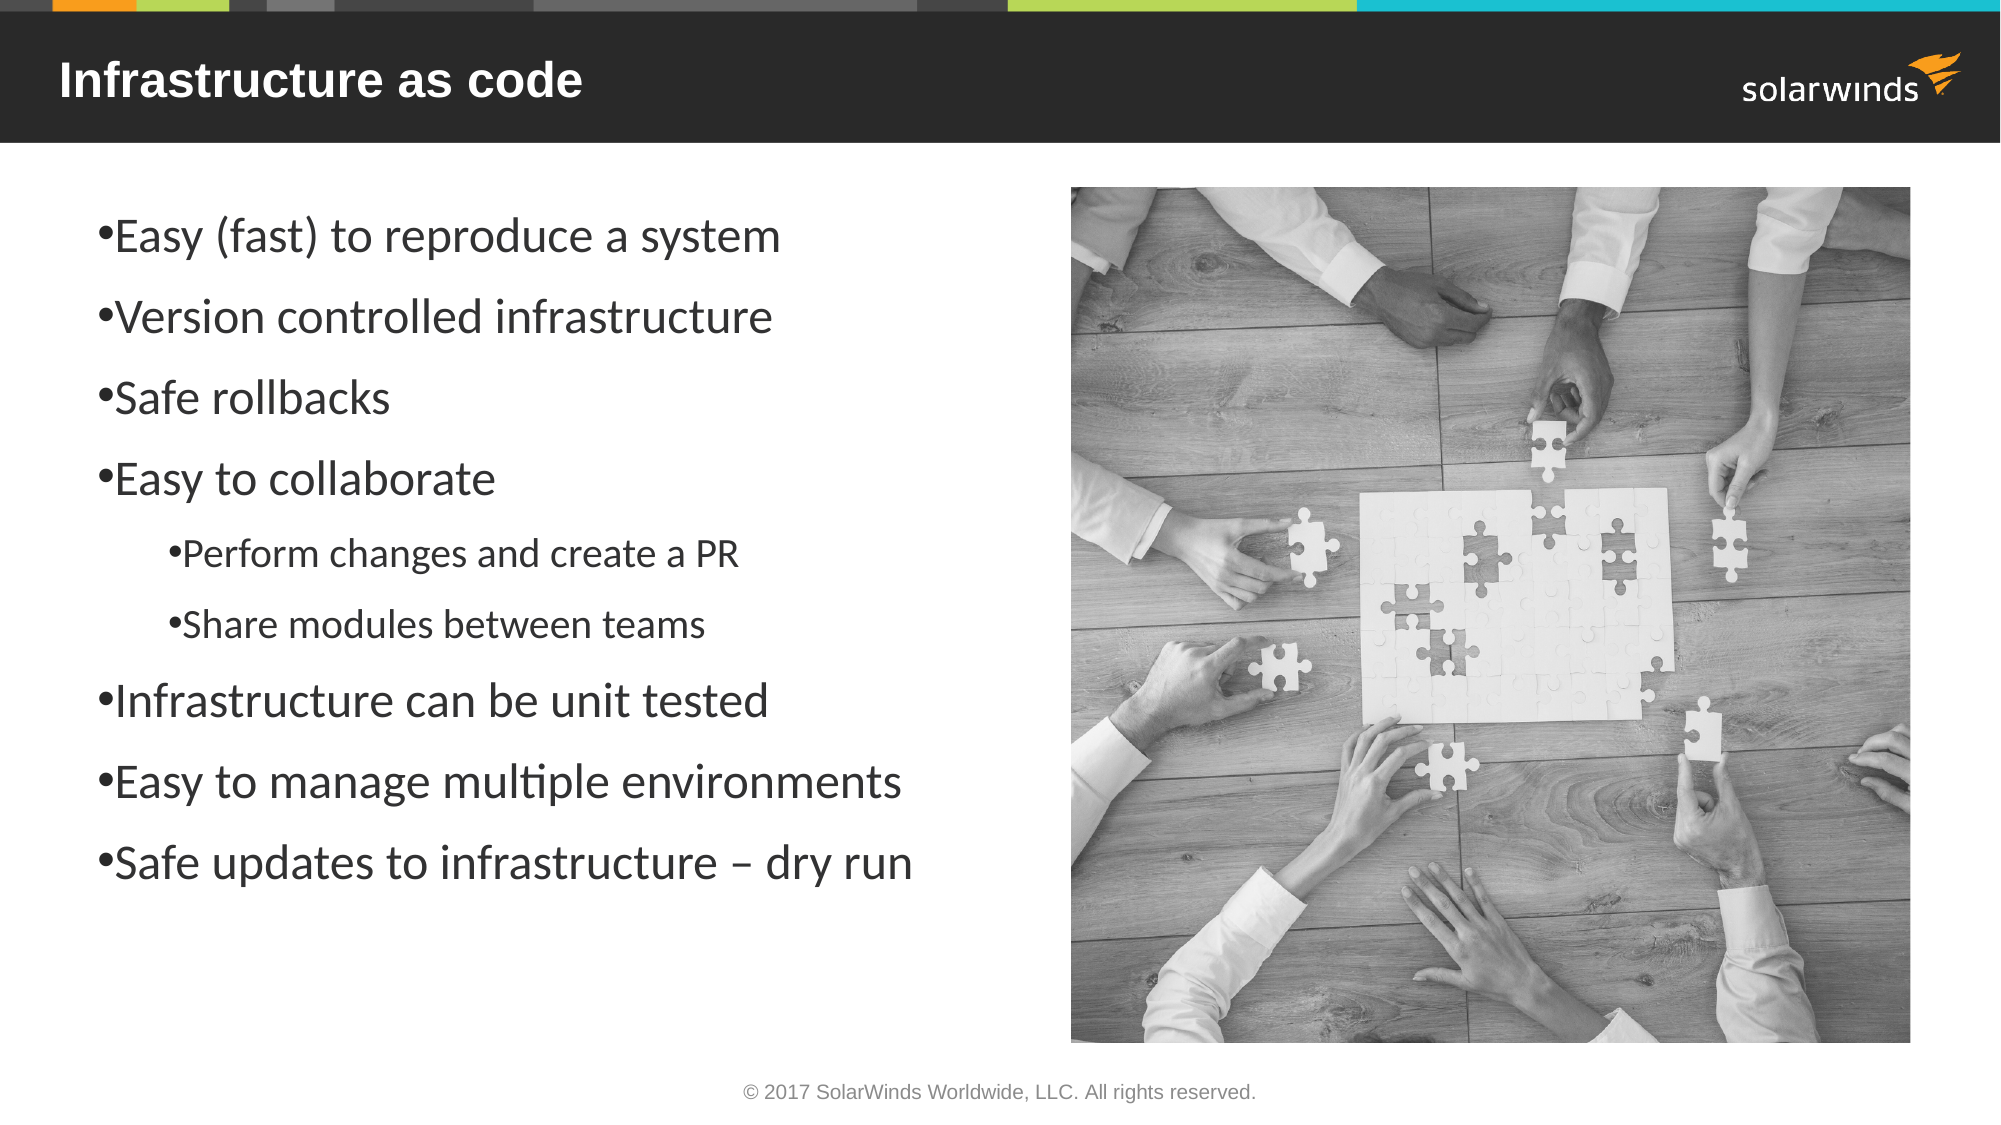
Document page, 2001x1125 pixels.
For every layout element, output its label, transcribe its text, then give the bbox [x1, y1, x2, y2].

picture [0, 0, 2001, 1125]
title Infrastructure as code [43, 39, 1662, 124]
list Easy (fast) to reproduce a system Version controlled infrastructure Safe rollbacks Easy to collaborate Perform changes and create a PR Share modules between teams Infrastructure can be unit tested Easy to manage multiple environments Safe updates to infrastructure – dry run [48, 187, 986, 1016]
footer © 2017 SolarWinds Worldwide, LLC. All rights reserved. [76, 1058, 1924, 1124]
